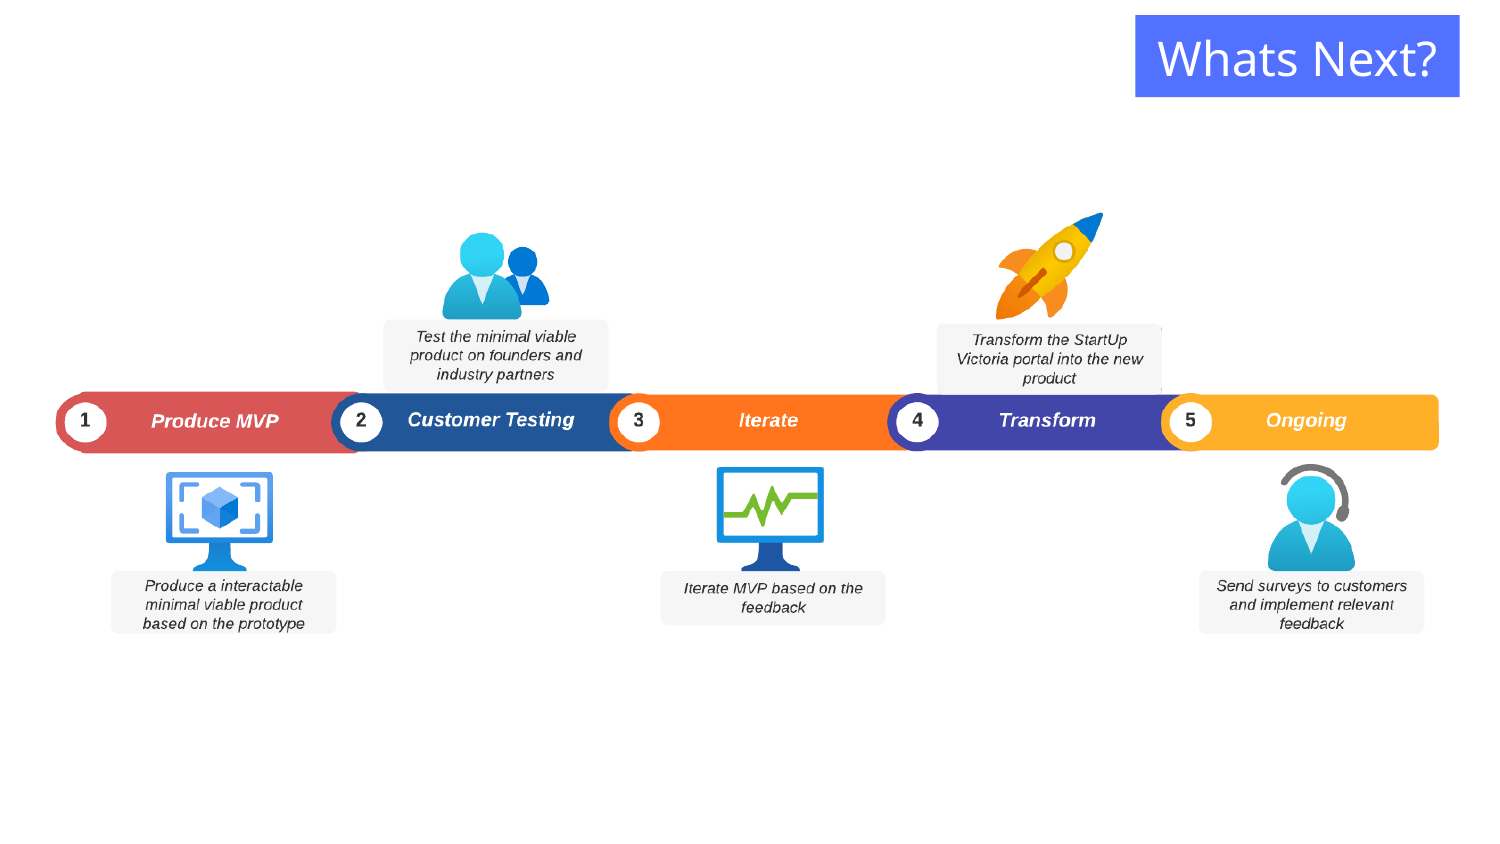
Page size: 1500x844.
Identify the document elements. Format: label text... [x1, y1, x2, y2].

picture [24, 176, 1476, 668]
text_box Whats Next? [1135, 15, 1460, 98]
